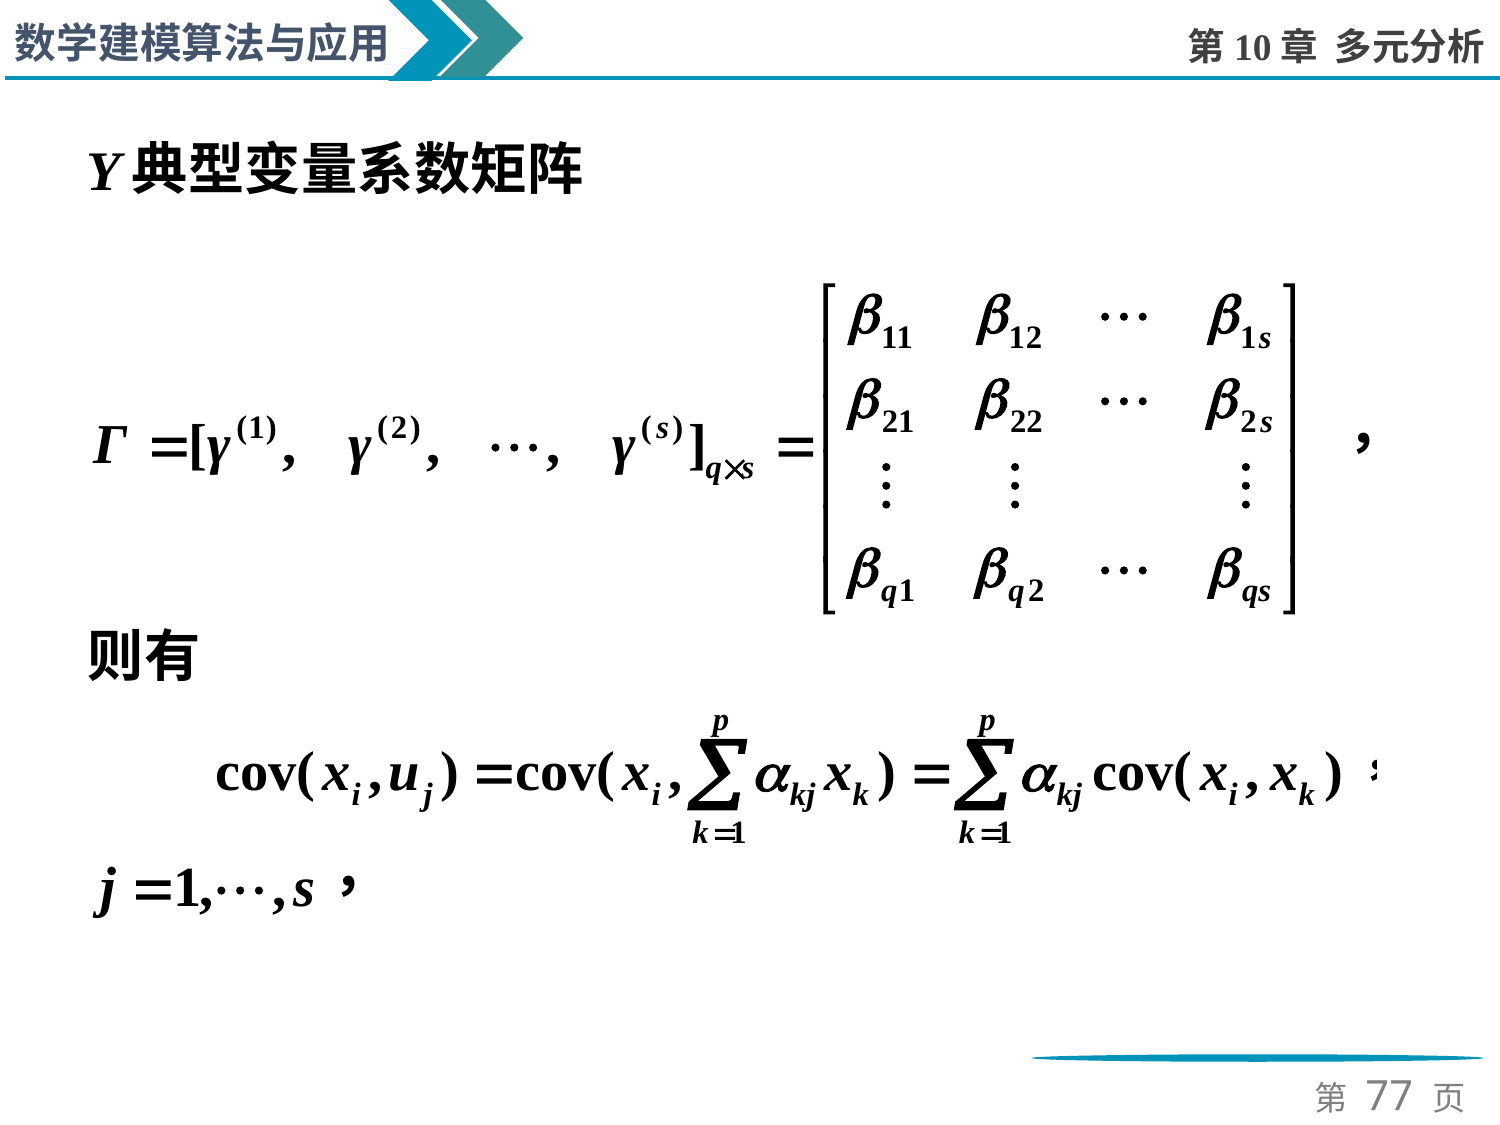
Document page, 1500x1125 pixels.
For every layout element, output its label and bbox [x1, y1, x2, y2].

text_box [87, 132, 1377, 963]
